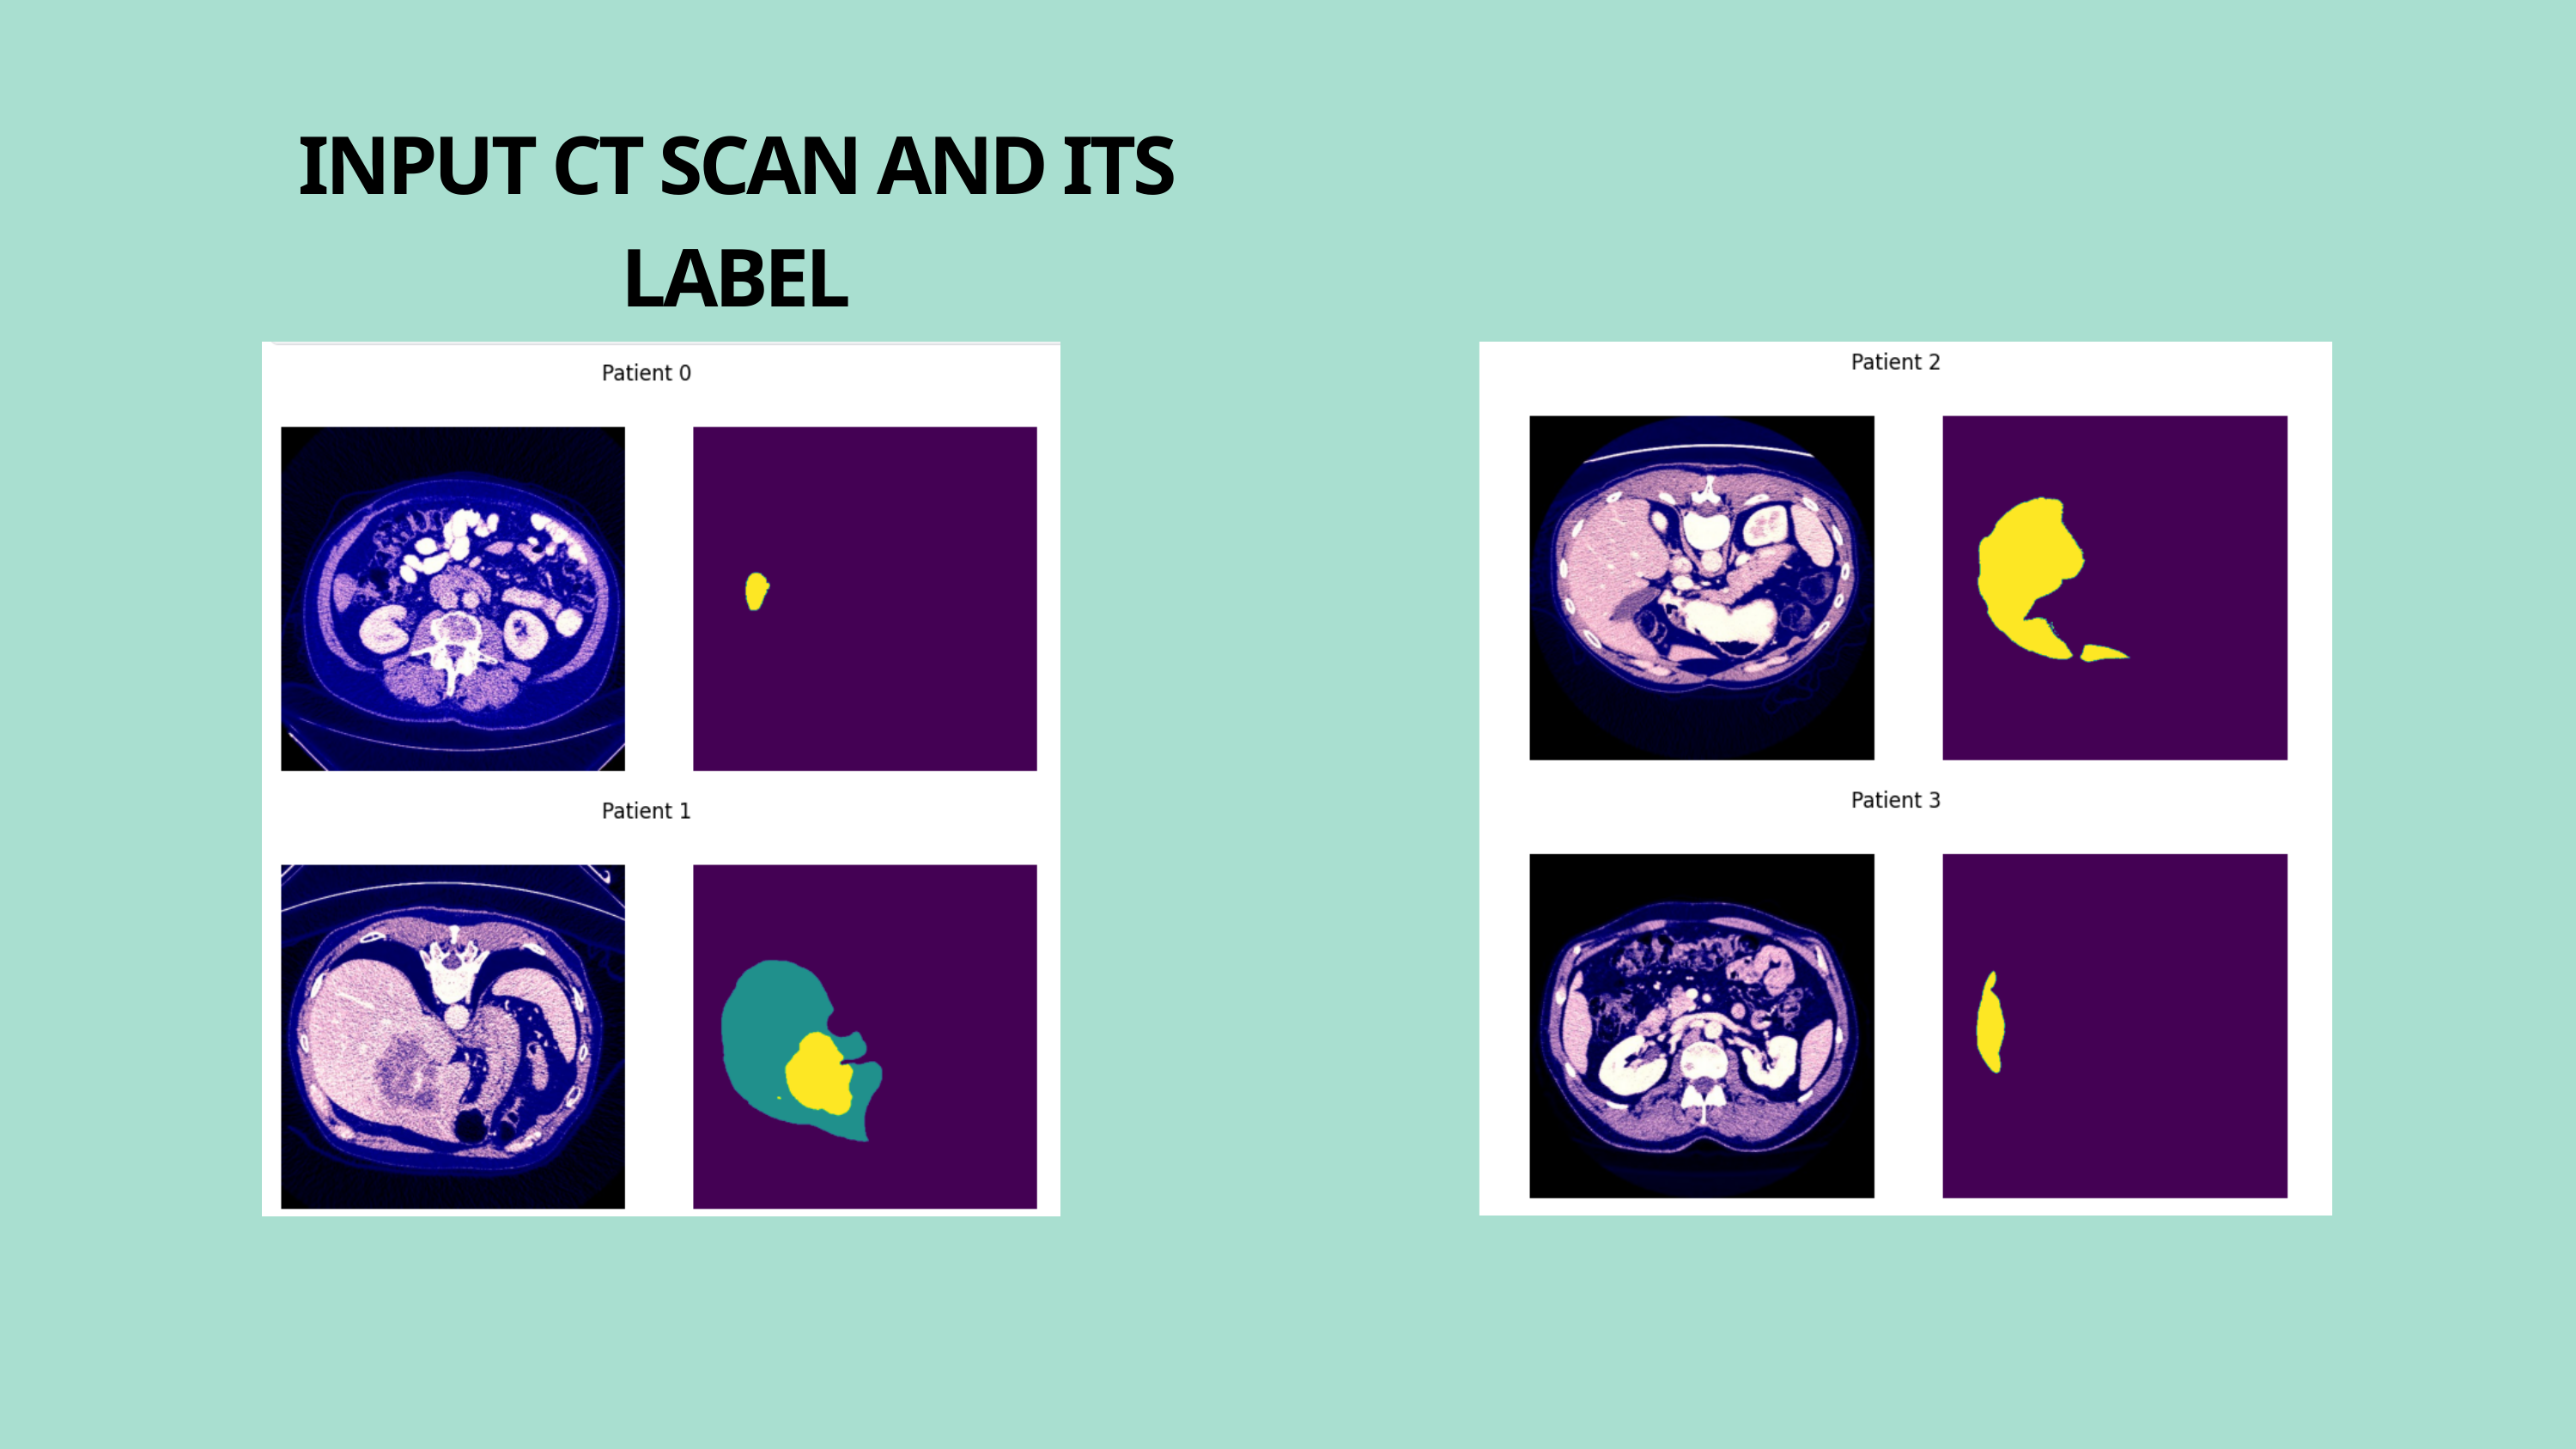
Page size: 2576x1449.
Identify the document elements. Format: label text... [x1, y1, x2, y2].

text_box [1479, 342, 2333, 1216]
text_box [262, 342, 1060, 1216]
text_box INPUT CT SCAN AND ITS LABEL [185, 98, 1288, 324]
